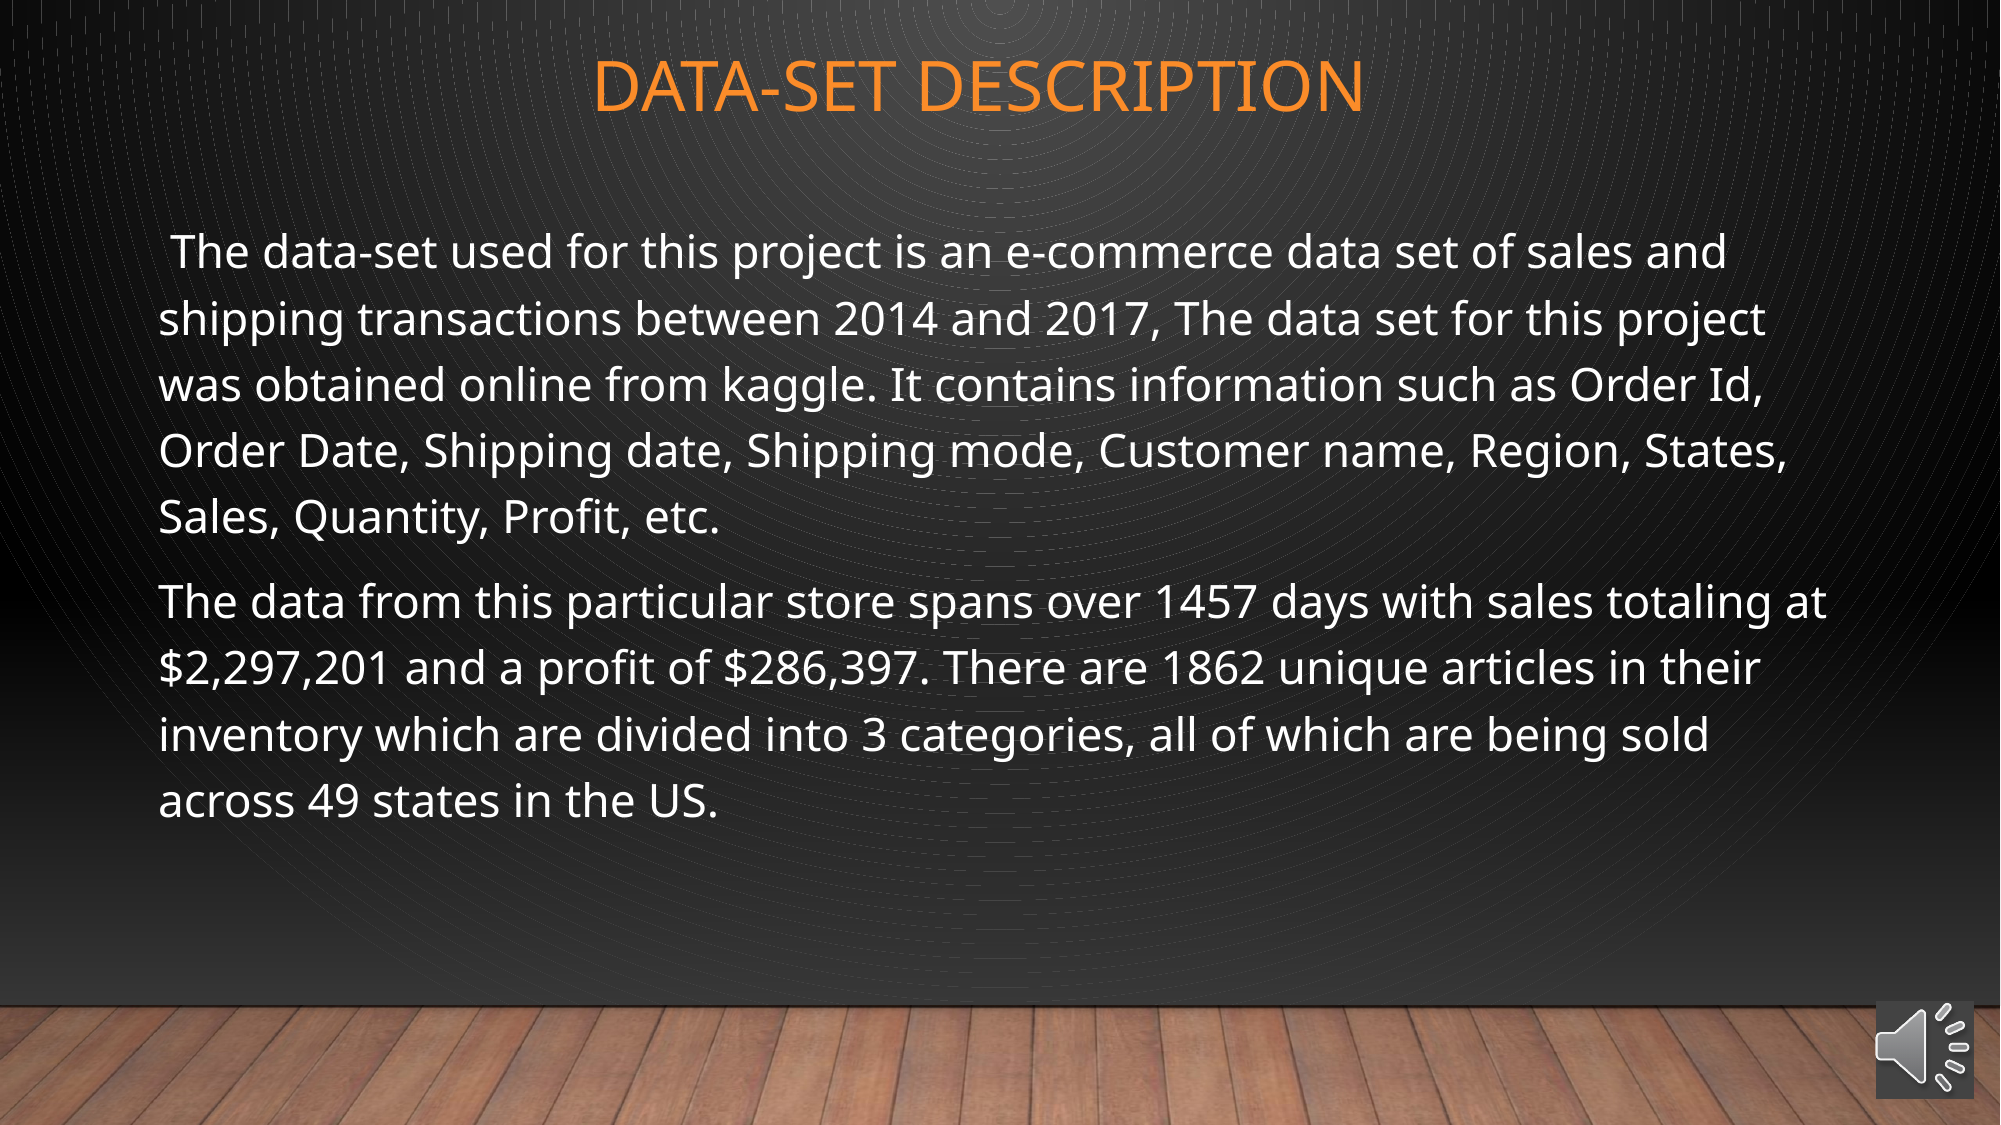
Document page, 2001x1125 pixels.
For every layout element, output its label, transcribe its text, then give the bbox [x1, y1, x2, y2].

list The data-set used for this project is an e-commerce data set of sales and shipping transactions between 2014 and 2017, The data set for this project was obtained online from kaggle. It contains information such as Order Id, Order Date, Shipping date, Shipping mode, Customer name, Region, States, Sales, Quantity, Profit, etc. The data from this particular store spans over 1457 days with sales totaling at $2,297,201 and a profit of $286,397. There are 1862 unique articles in their inventory which are divided into 3 categories, all of which are being sold across 49 states in the US. [143, 204, 1848, 839]
title Data-Set Description [217, 43, 1742, 135]
picture [0, 999, 2000, 1125]
